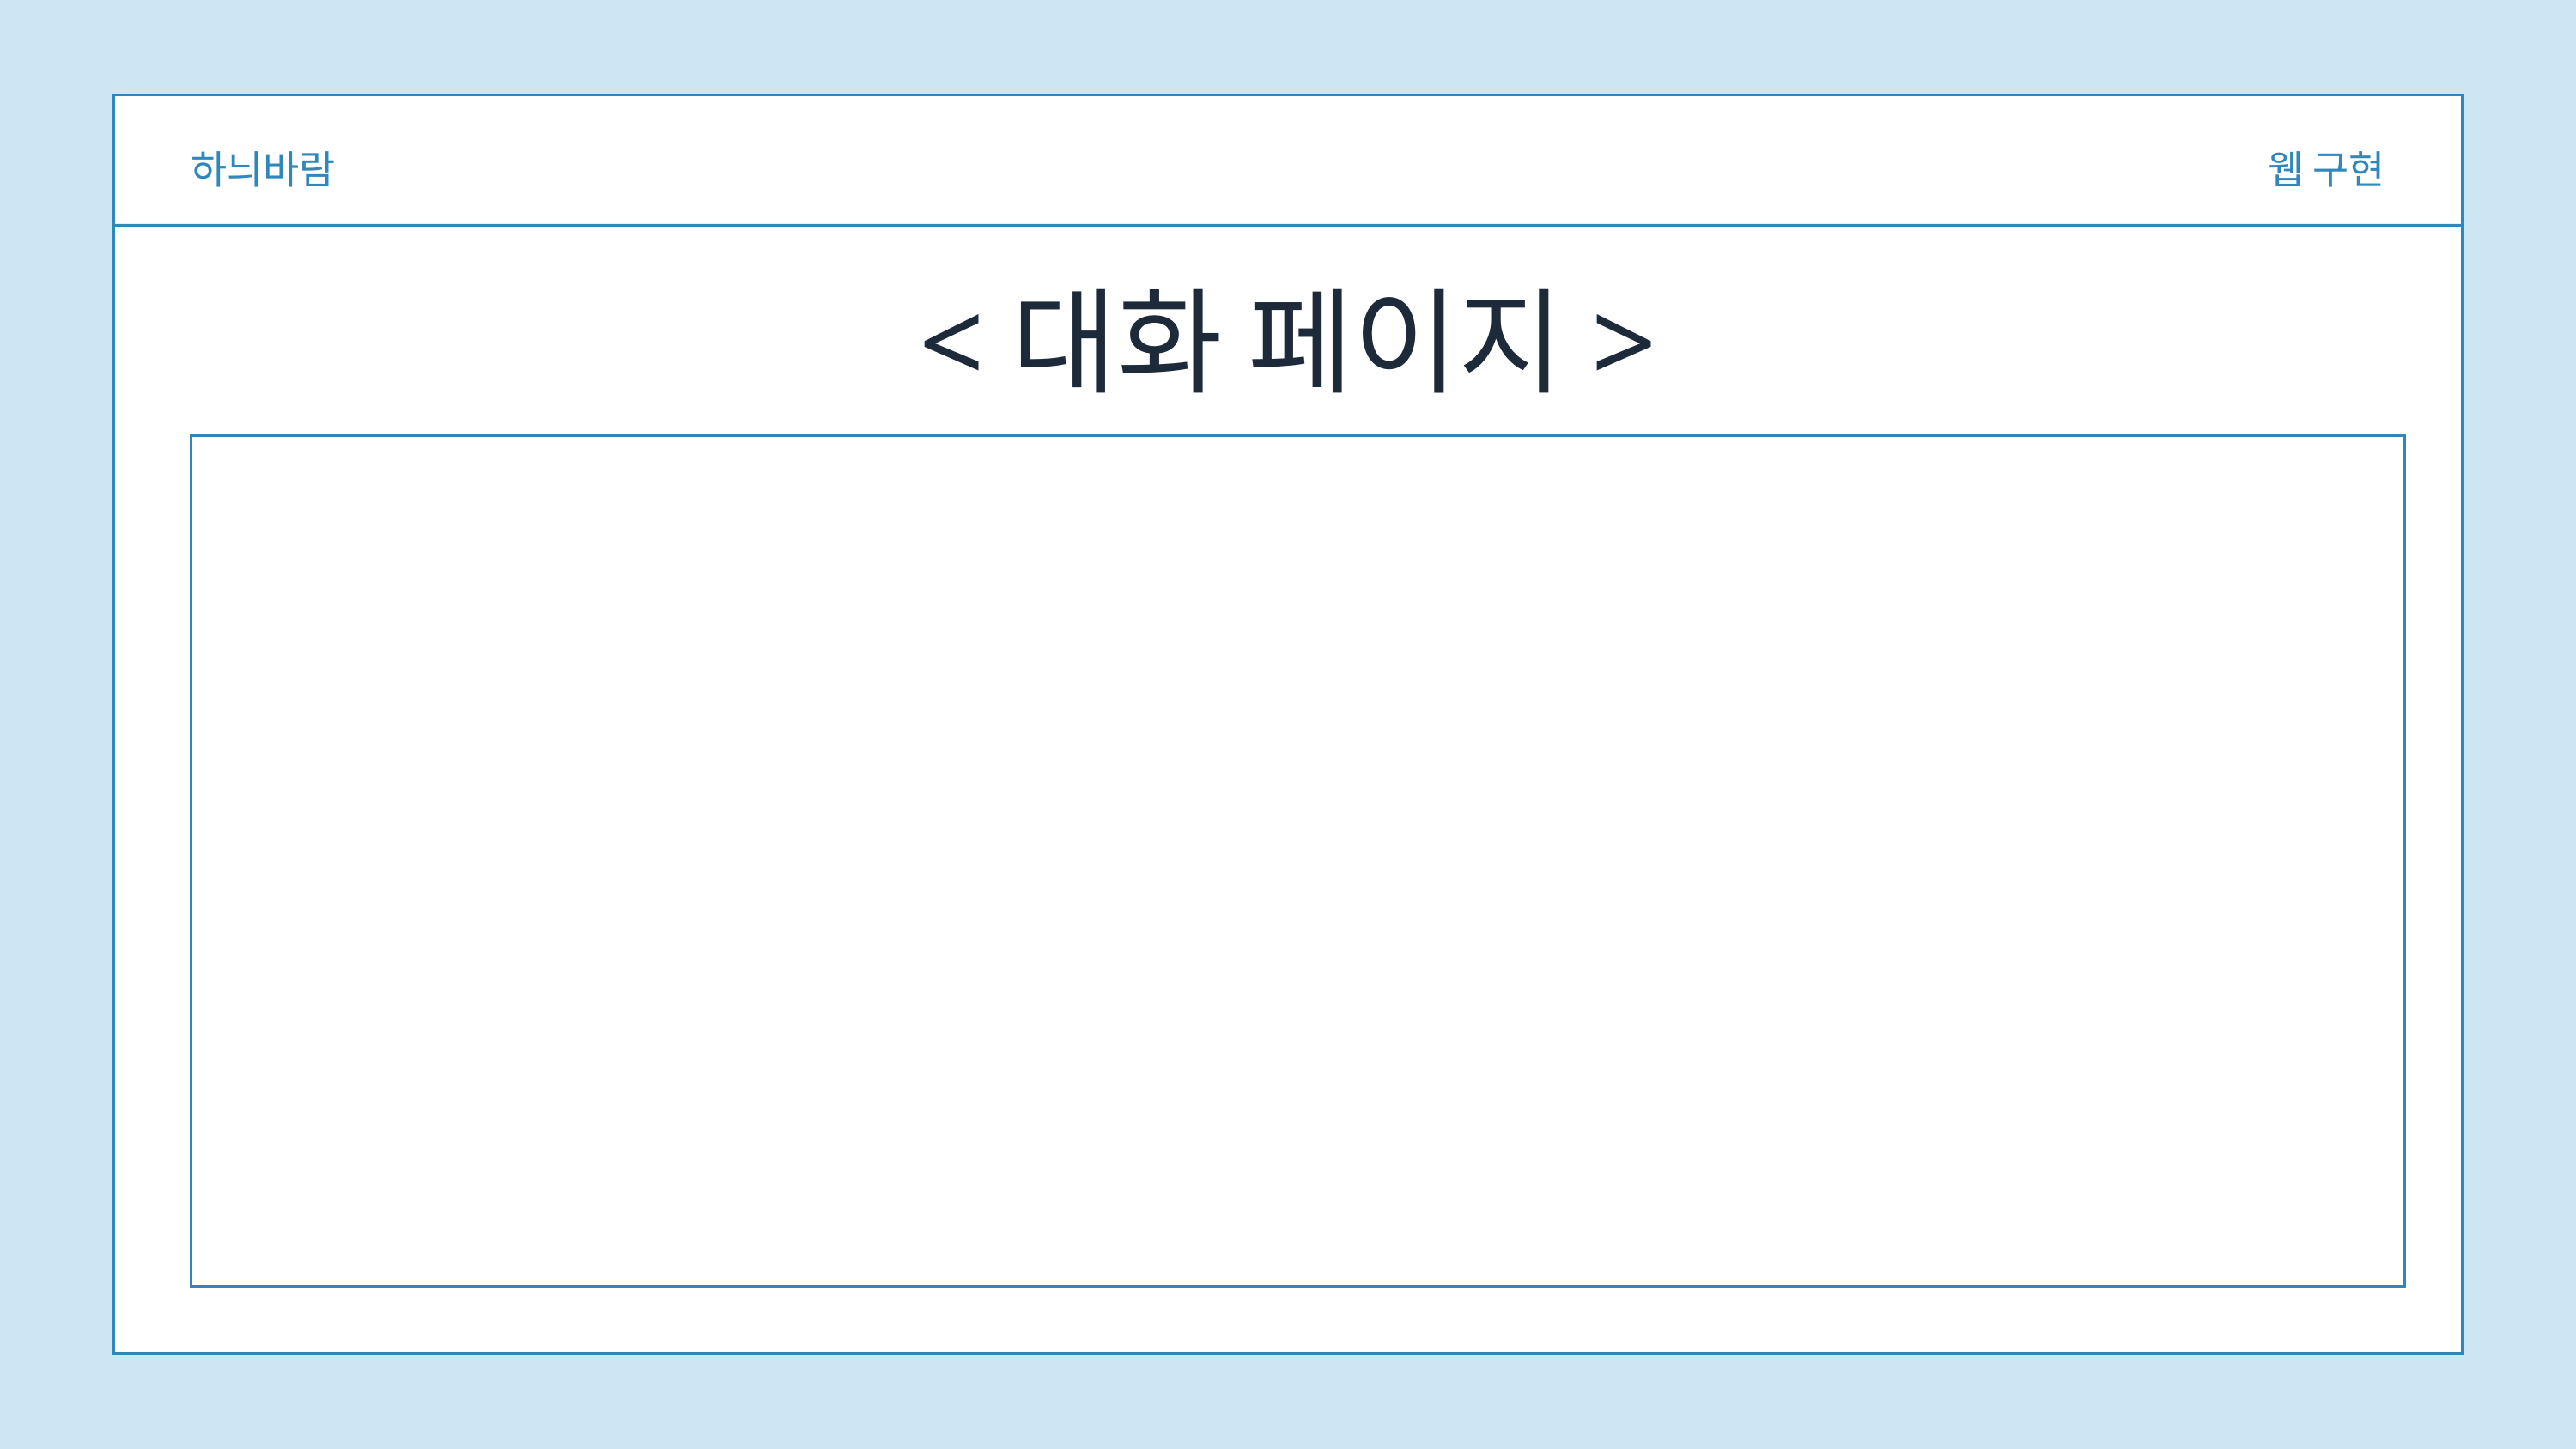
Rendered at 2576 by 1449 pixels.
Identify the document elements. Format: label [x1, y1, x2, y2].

text_box [191, 434, 2405, 1287]
text_box [113, 94, 2463, 1354]
